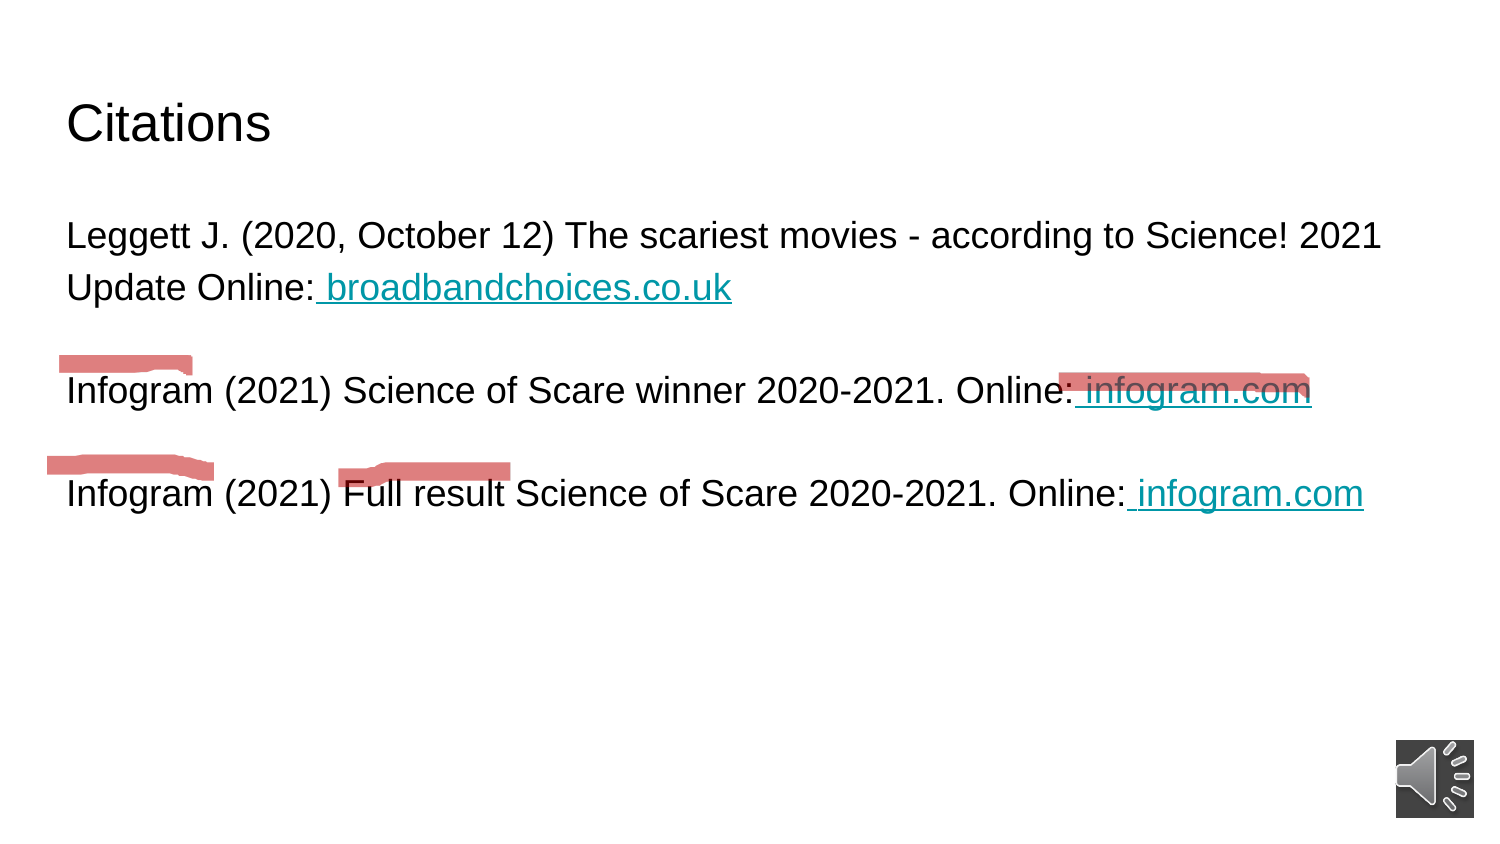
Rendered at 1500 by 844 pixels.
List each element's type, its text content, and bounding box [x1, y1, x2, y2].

picture [47, 355, 1321, 507]
picture [1394, 738, 1476, 819]
list Leggett J. (2020, October 12) The scariest movies - according to Science! 2021 Update Online: broadbandchoices.co.uk Infogram (2021) Science of Scare winner 2020-2021. Online: infogram.com Infogram (2021) Full result Science of Scare 2020-2021. Online: infogram.com [51, 189, 1449, 750]
title Citations [51, 72, 1449, 167]
